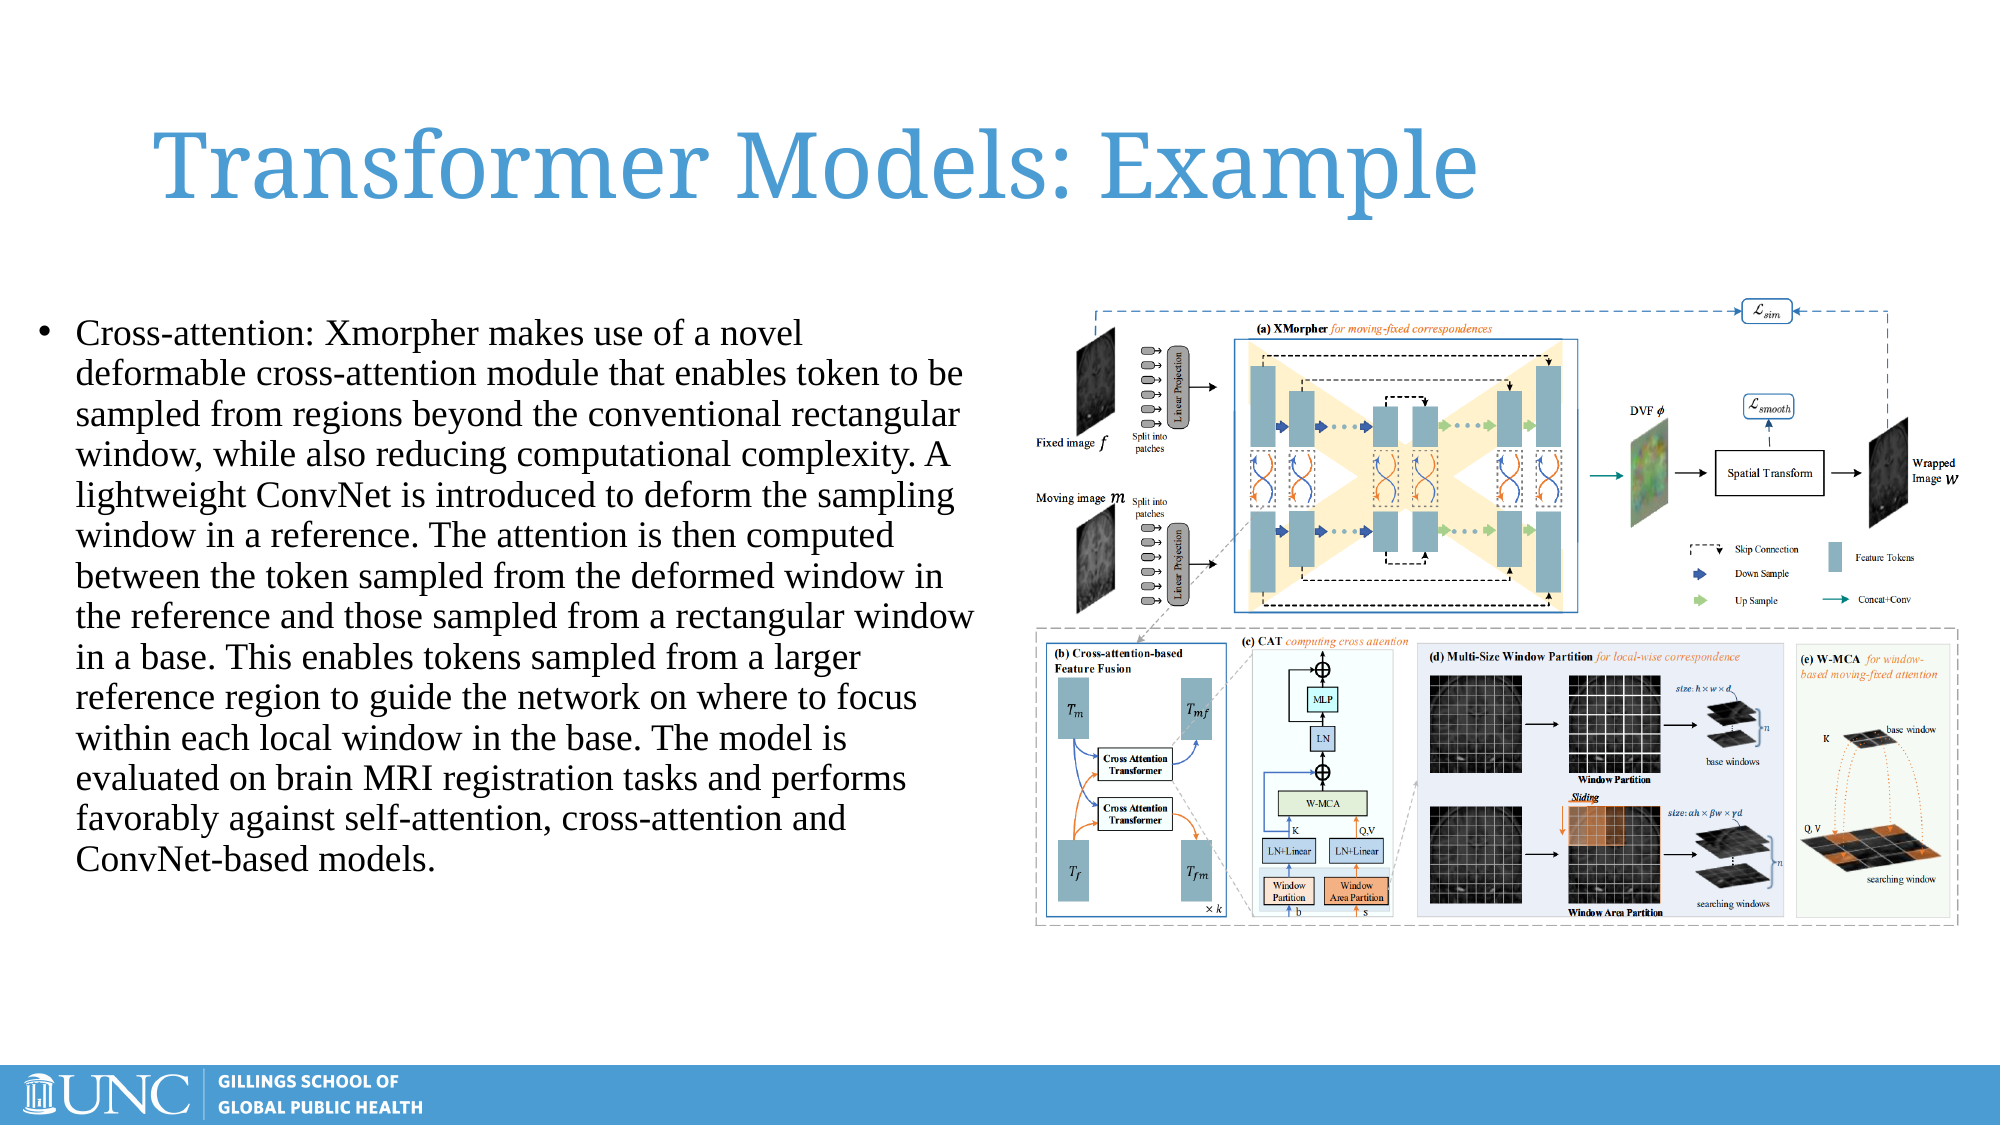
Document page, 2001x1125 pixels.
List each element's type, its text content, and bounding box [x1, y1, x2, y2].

title Transformer Models: Example [137, 59, 1863, 278]
list Cross-attention: Xmorpher makes use of a novel deformable cross-attention module that enables token to be sampled from regions beyond the conventional rectangular window, while also reducing computational complexity. A lightweight ConvNet is introduced to deform the sampling window in a reference. The attention is then computed between the token sampled from the deformed window in the reference and those sampled from a rectangular window in a base. This enables tokens sampled from a larger reference region to guide the network on where to focus within each local window in the base. The model is evaluated on brain MRI registration tasks and performs favorably against self-attention, cross-attention and ConvNet-based models. [23, 305, 1000, 1020]
picture [1023, 289, 2000, 938]
picture [23, 1068, 422, 1120]
